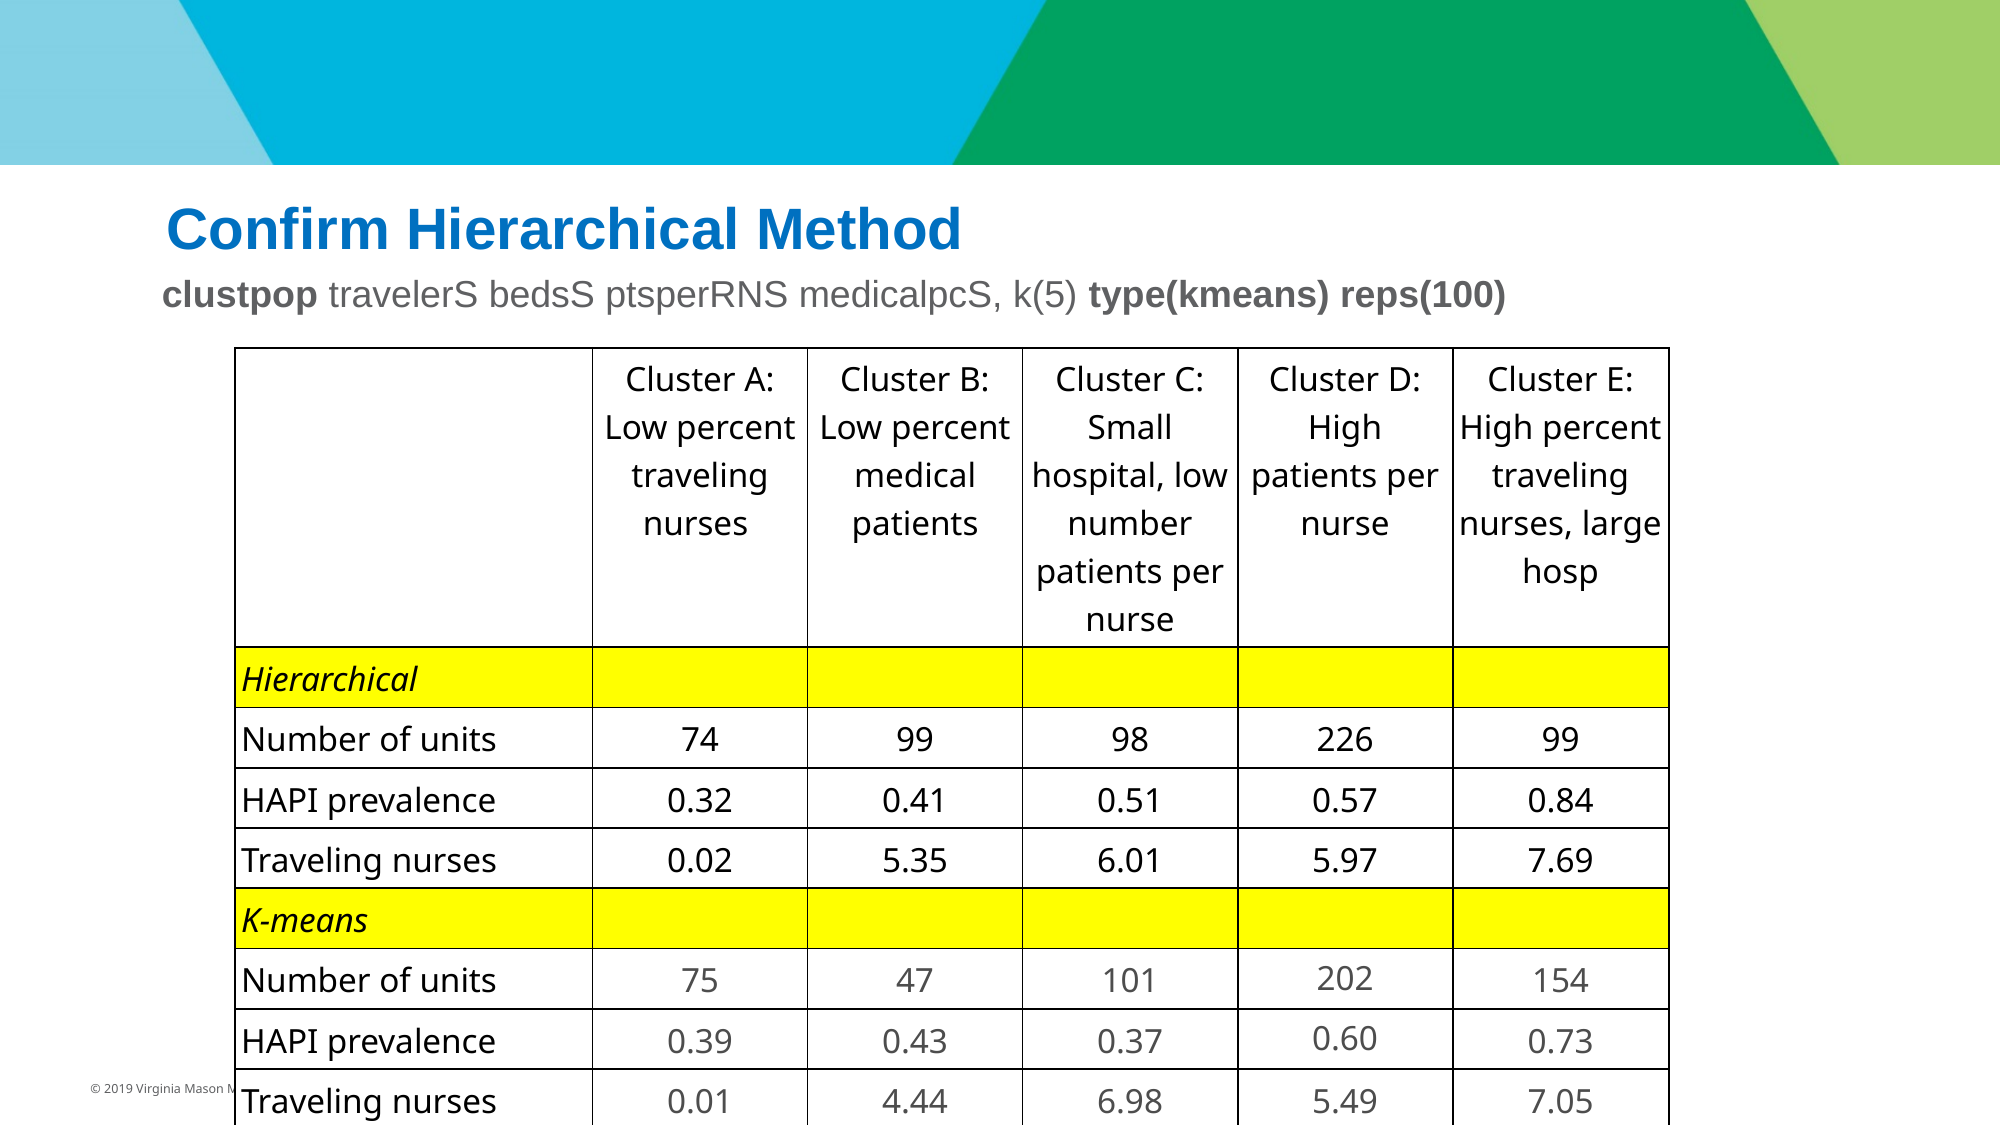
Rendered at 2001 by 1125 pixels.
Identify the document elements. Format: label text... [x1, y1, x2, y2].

table_cell 0.57 [1239, 769, 1452, 827]
table_cell Traveling nurses [236, 1070, 592, 1125]
table_cell [1023, 889, 1237, 948]
table_cell 99 [1454, 708, 1668, 767]
table_header Cluster C: Small hospital, low number patients per nurse [1023, 349, 1237, 646]
table_cell HAPI prevalence [236, 769, 592, 827]
table_cell [1023, 648, 1237, 707]
table_cell [1454, 889, 1668, 948]
picture [0, 0, 2000, 165]
table_cell 0.32 [593, 769, 807, 827]
table_cell 101 [1023, 949, 1237, 1008]
table_cell 0.43 [808, 1010, 1022, 1068]
table_cell 98 [1023, 708, 1237, 767]
table_header [236, 349, 592, 646]
table_cell Number of units [236, 949, 592, 1008]
table_header Cluster A: Low percent traveling nurses [593, 349, 807, 646]
table_cell 7.69 [1454, 829, 1668, 887]
table_cell 0.39 [593, 1010, 807, 1068]
table_cell Traveling nurses [236, 829, 592, 887]
table_cell 0.73 [1454, 1010, 1668, 1068]
table_cell 202 [1239, 949, 1452, 1008]
table_header Cluster B: Low percent medical patients [808, 349, 1022, 646]
table_cell 0.84 [1454, 769, 1668, 827]
table_cell [593, 648, 807, 707]
table_cell [1239, 889, 1452, 948]
table_cell 99 [808, 708, 1022, 767]
table_cell [1239, 648, 1452, 707]
table_cell 75 [593, 949, 807, 1008]
table_cell 5.49 [1239, 1070, 1452, 1125]
table_cell 74 [593, 708, 807, 767]
table_cell 6.98 [1023, 1070, 1237, 1125]
table_header Cluster E: High percent traveling nurses, large hosp [1454, 349, 1668, 646]
text_box Confirm Hierarchical Method [151, 183, 979, 262]
table_cell 7.05 [1454, 1070, 1668, 1125]
table_cell [808, 648, 1022, 707]
table_cell 0.60 [1239, 1010, 1452, 1068]
table_cell 0.02 [593, 829, 807, 887]
table_cell 0.01 [593, 1070, 807, 1125]
table_cell 47 [808, 949, 1022, 1008]
text_box clustpop travelerS bedsS ptsperRNS medicalpcS, k(5) type(kmeans) reps(100) [147, 262, 1843, 323]
table_header Cluster D: High patients per nurse [1239, 349, 1452, 646]
table_cell [1454, 648, 1668, 707]
table_cell K-means [236, 889, 592, 948]
table_cell 154 [1454, 949, 1668, 1008]
table_cell 0.37 [1023, 1010, 1237, 1068]
table_cell 5.97 [1239, 829, 1452, 887]
table_cell 0.41 [808, 769, 1022, 827]
table_cell [593, 889, 807, 948]
table_cell 0.51 [1023, 769, 1237, 827]
table_cell Hierarchical [236, 648, 592, 707]
table_cell 4.44 [808, 1070, 1022, 1125]
table_cell 6.01 [1023, 829, 1237, 887]
table_cell [808, 889, 1022, 948]
table_cell 5.35 [808, 829, 1022, 887]
table_cell 226 [1239, 708, 1452, 767]
table_cell Number of units [236, 708, 592, 767]
table_cell HAPI prevalence [236, 1010, 592, 1068]
